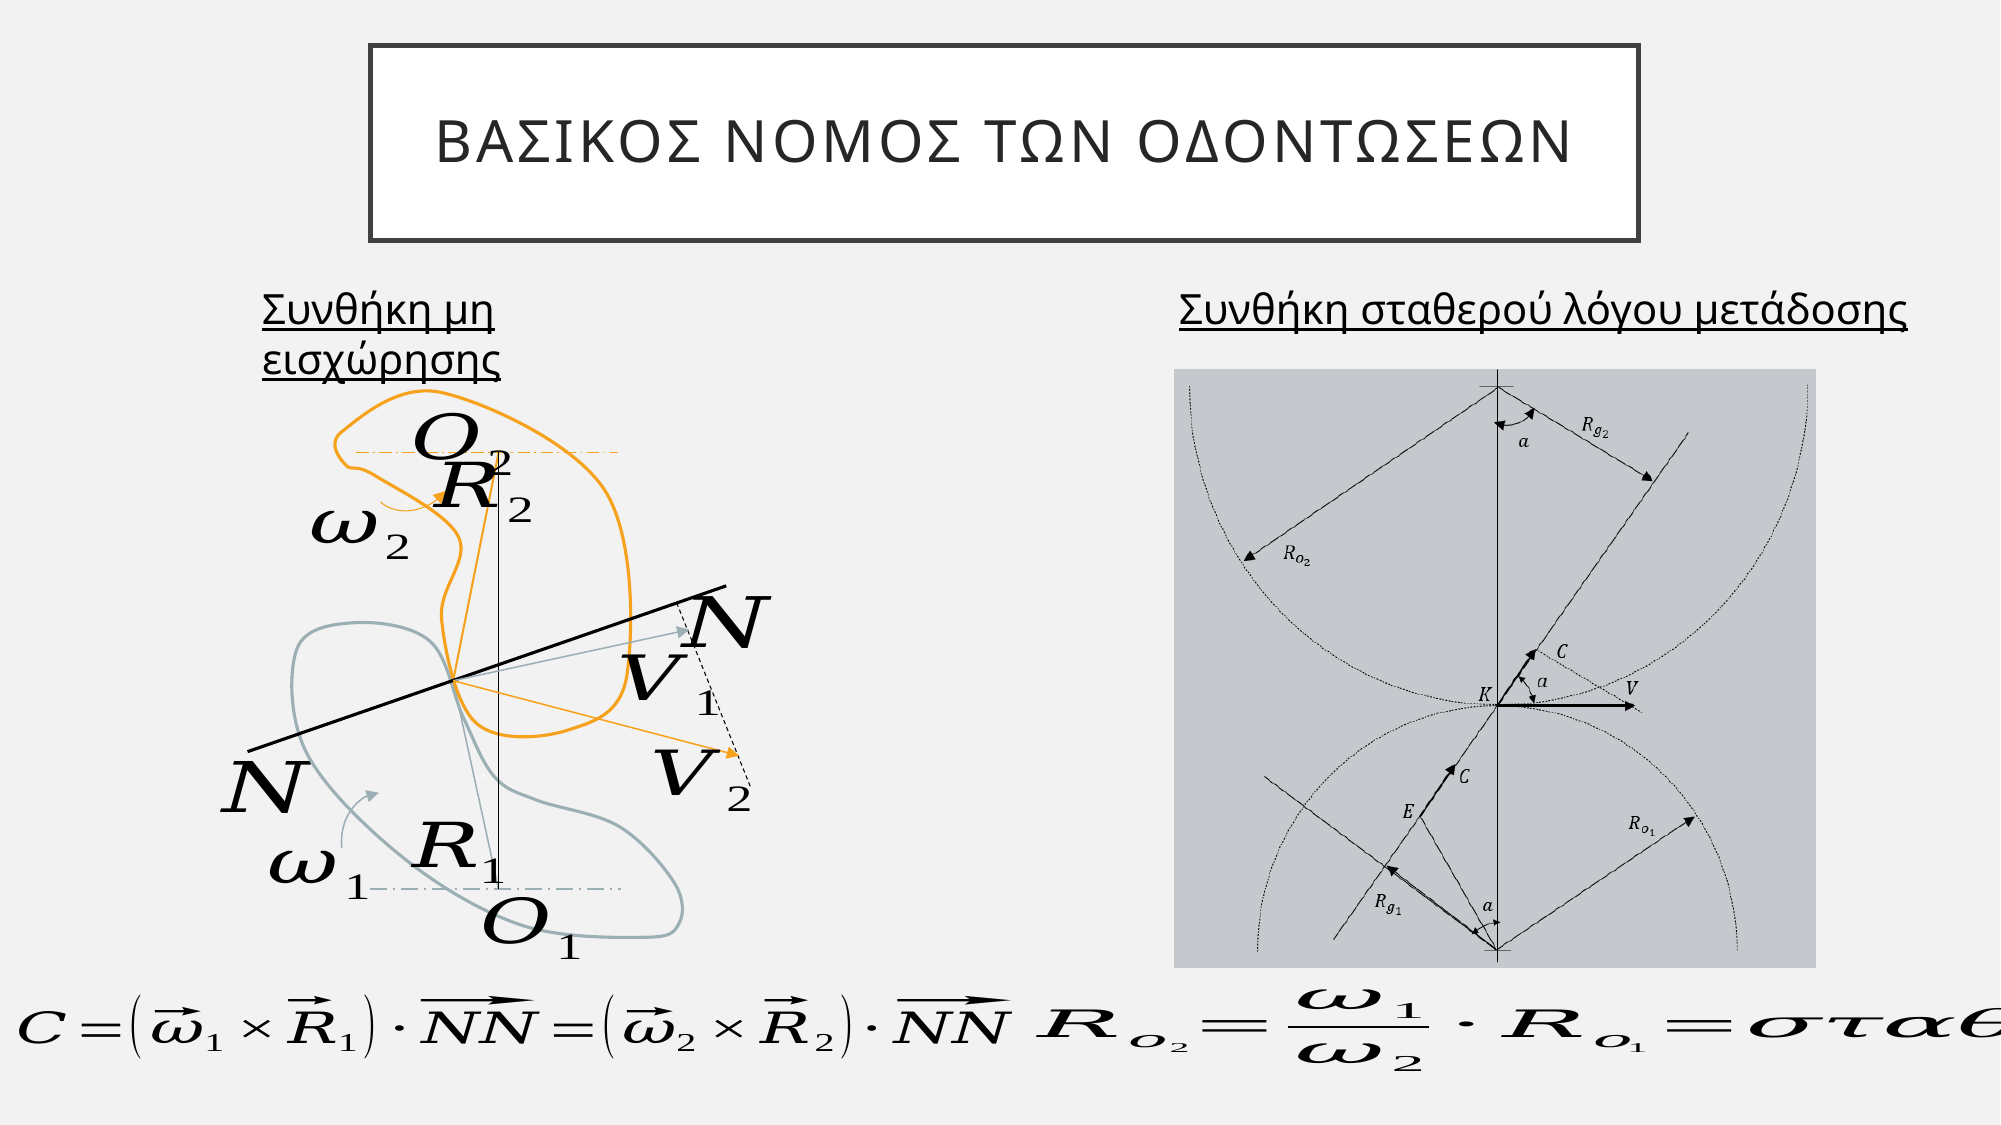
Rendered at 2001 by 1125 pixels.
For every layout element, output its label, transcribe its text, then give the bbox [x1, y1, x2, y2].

title ΒΑΣΙΚΟς ΝΟΜΟς ΤΩΝ ΟΔΟΝΤΩΣΕΩΝ [368, 43, 1641, 243]
text_box Συνθήκη μη εισχώρησης [247, 275, 748, 369]
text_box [215, 369, 779, 968]
text_box Συνθήκη σταθερού λόγου μετάδοσης [1164, 275, 1950, 341]
picture [1173, 369, 1816, 968]
